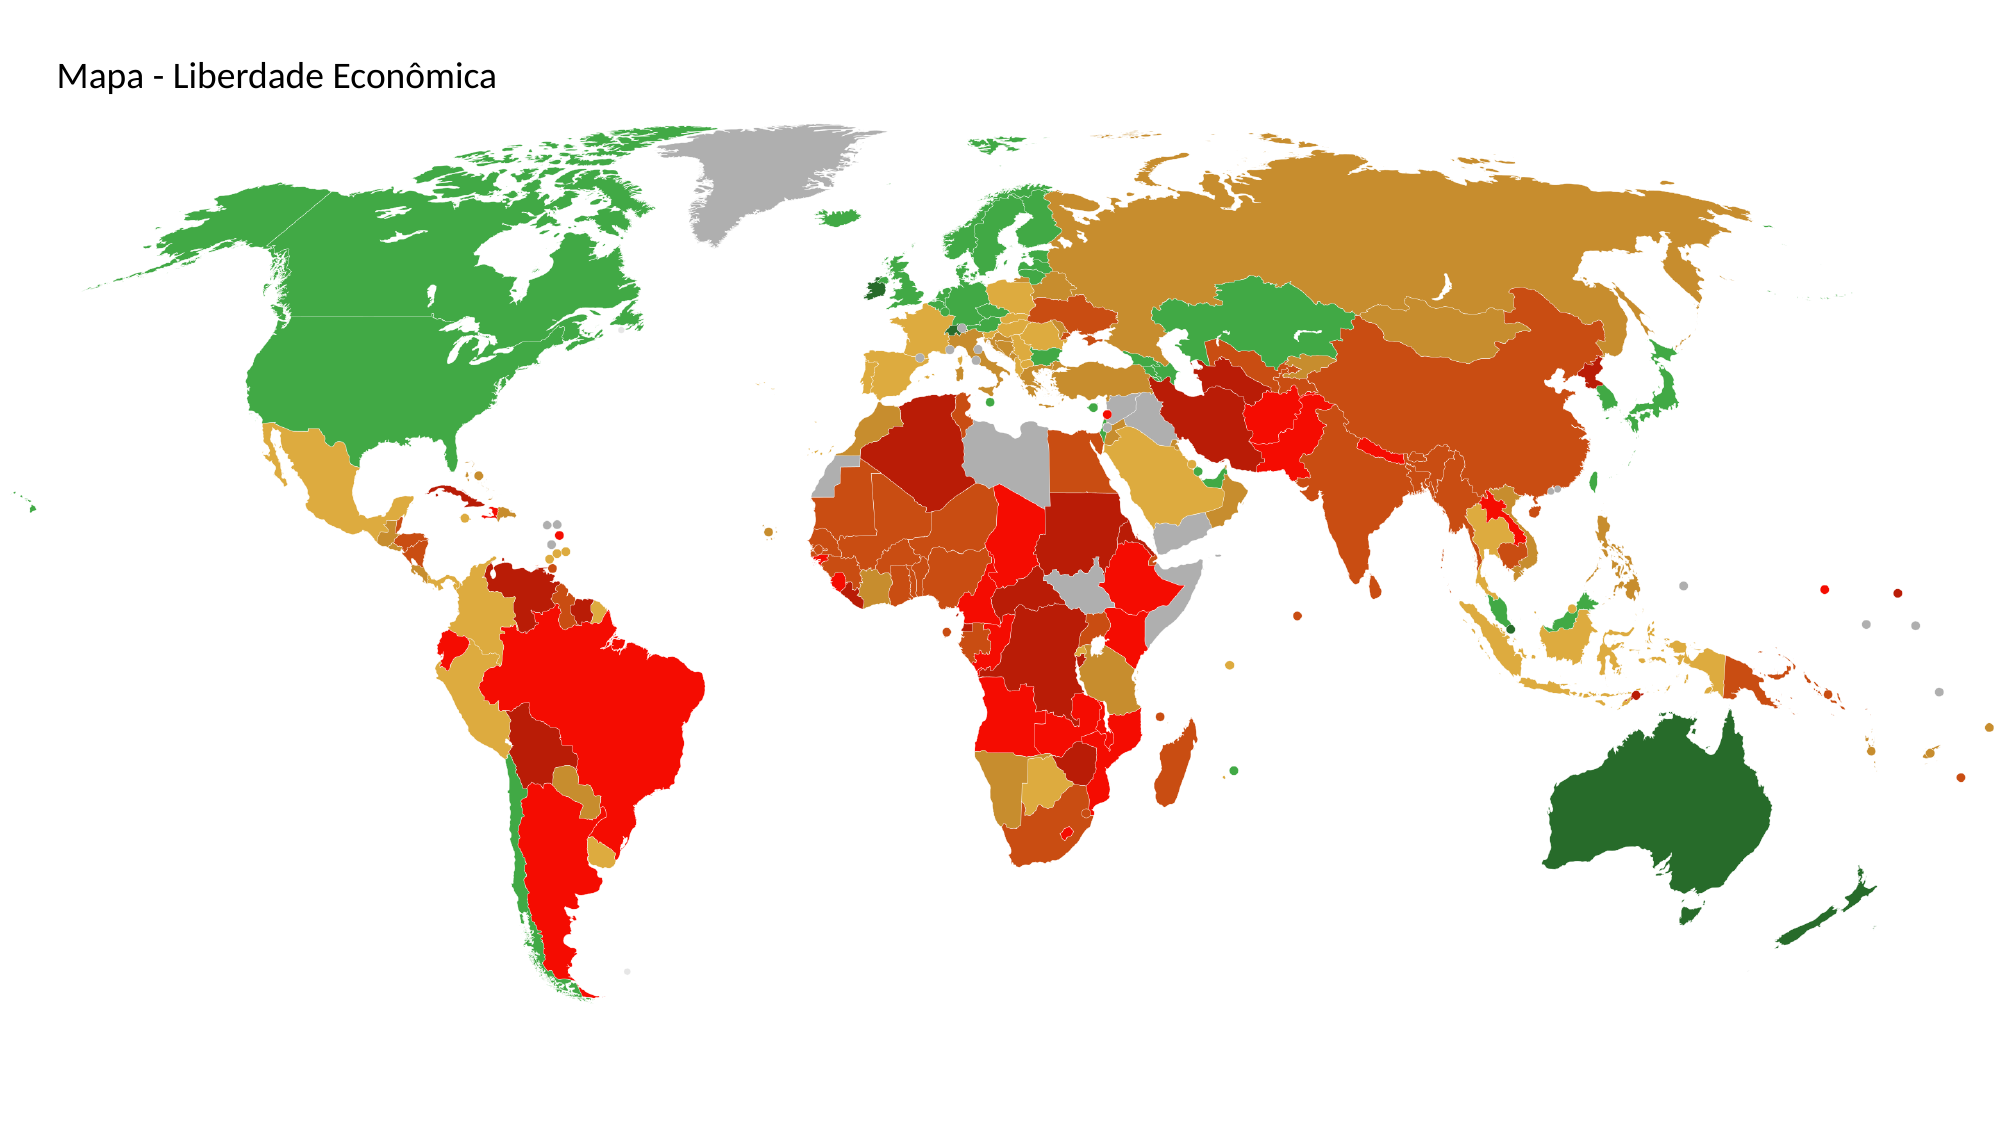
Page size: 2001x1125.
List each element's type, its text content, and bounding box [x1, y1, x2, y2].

text_box Mapa - Liberdade Econômica [41, 43, 513, 104]
picture [0, 116, 2000, 1008]
